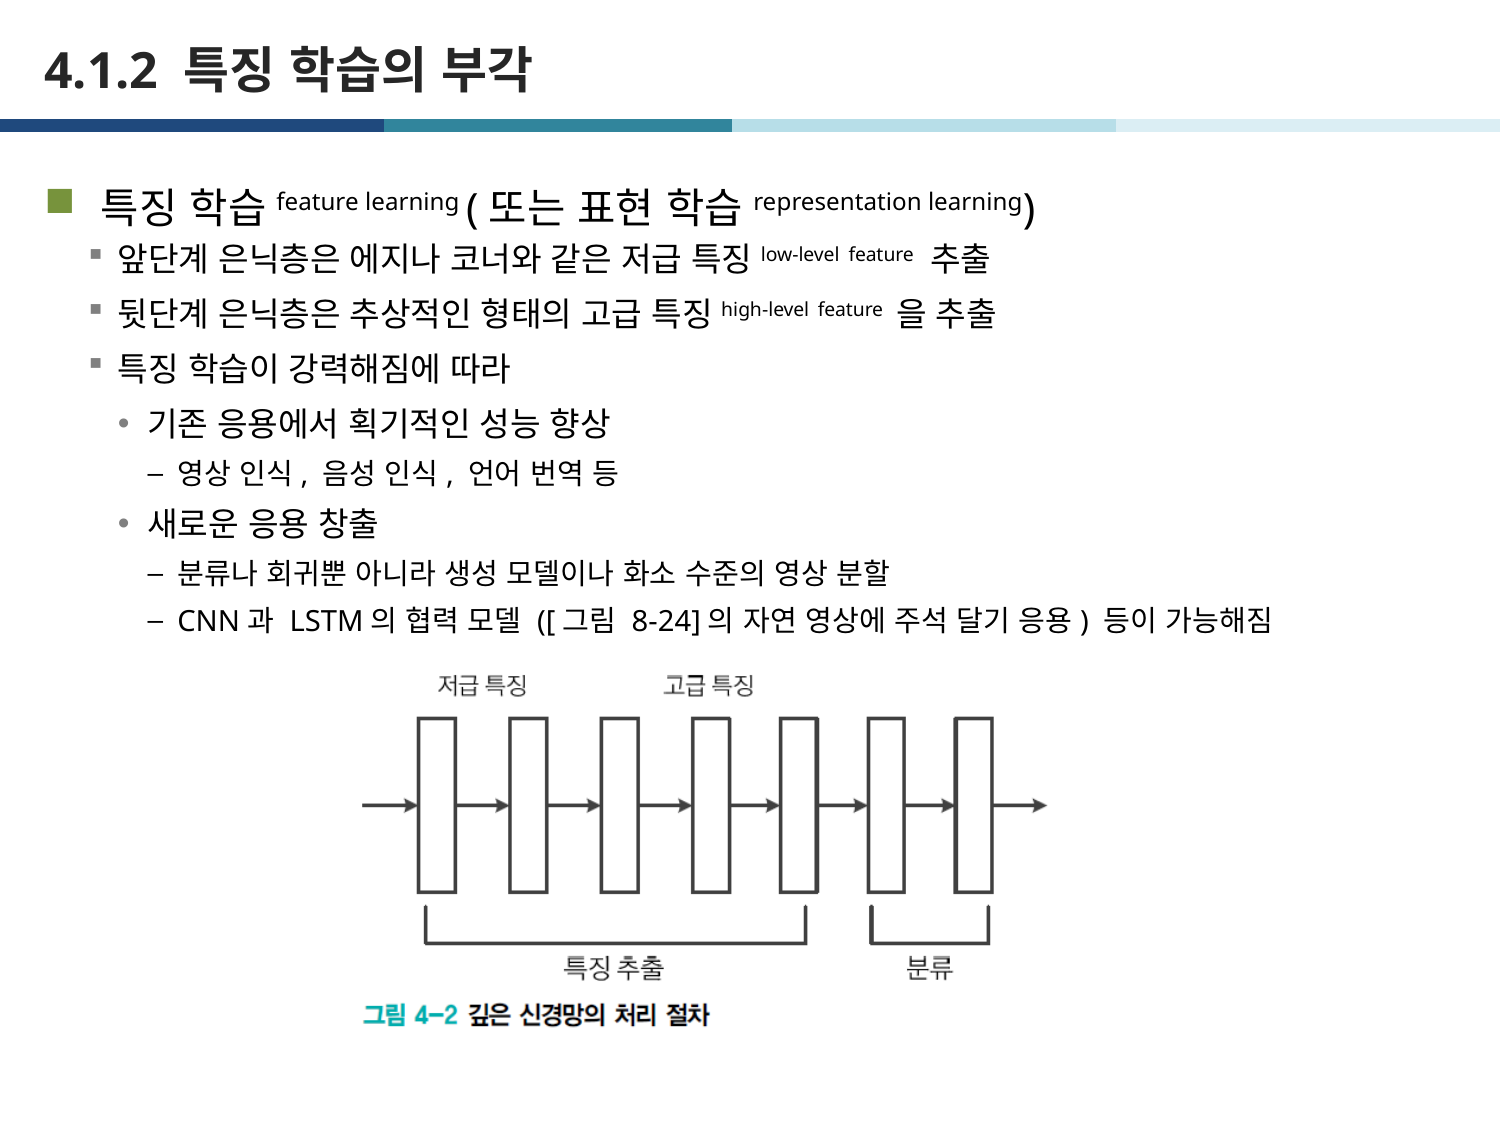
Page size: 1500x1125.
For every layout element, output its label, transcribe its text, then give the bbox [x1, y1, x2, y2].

title 4.1.2 특징 학습의 부각 [29, 23, 1270, 114]
picture [348, 668, 1053, 1031]
list 특징 학습feature learning (또는 표현 학습representation learning) 앞단계 은닉층은 에지나 코너와 같은 저급 특징low-level feature 추출 뒷단계 은닉층은 추상적인 형태의 고급 특징high-level feature 을 추출 특징 학습이 강력해짐에 따라 기존 응용에서 획기적인 성능 향상 영상 인식, 음성 인식, 언어 번역 등 새로운 응용 창출 분류나 회귀뿐 아니라 생성 모델이나 화소 수준의 영상 분할 CNN과 LSTM의 협력 모델 ([그림 8-24]의 자연 영상에 주석 달기 응용) 등이 가능해짐 [29, 148, 1471, 1083]
